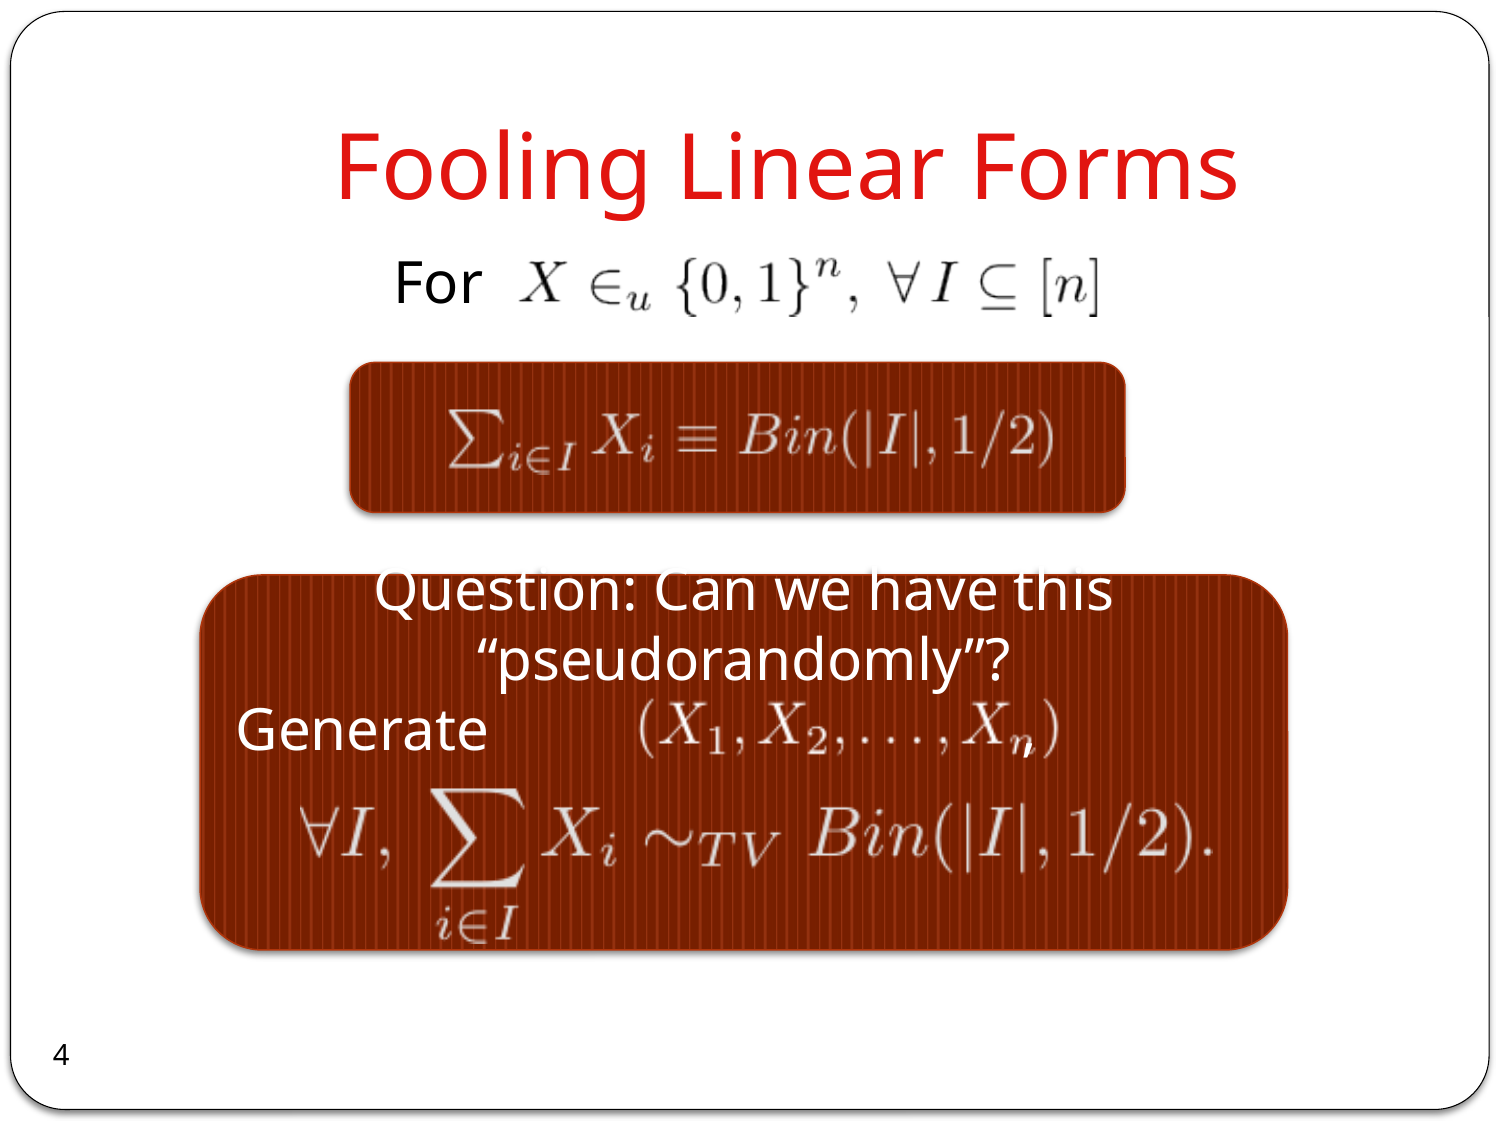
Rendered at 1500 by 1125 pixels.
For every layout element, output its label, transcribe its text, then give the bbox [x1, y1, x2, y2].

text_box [199, 574, 1288, 951]
title Fooling Linear Forms [150, 45, 1425, 233]
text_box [349, 362, 1126, 513]
picture [518, 256, 1101, 318]
list For [150, 237, 1425, 988]
slide_number 4 [23, 1018, 99, 1094]
